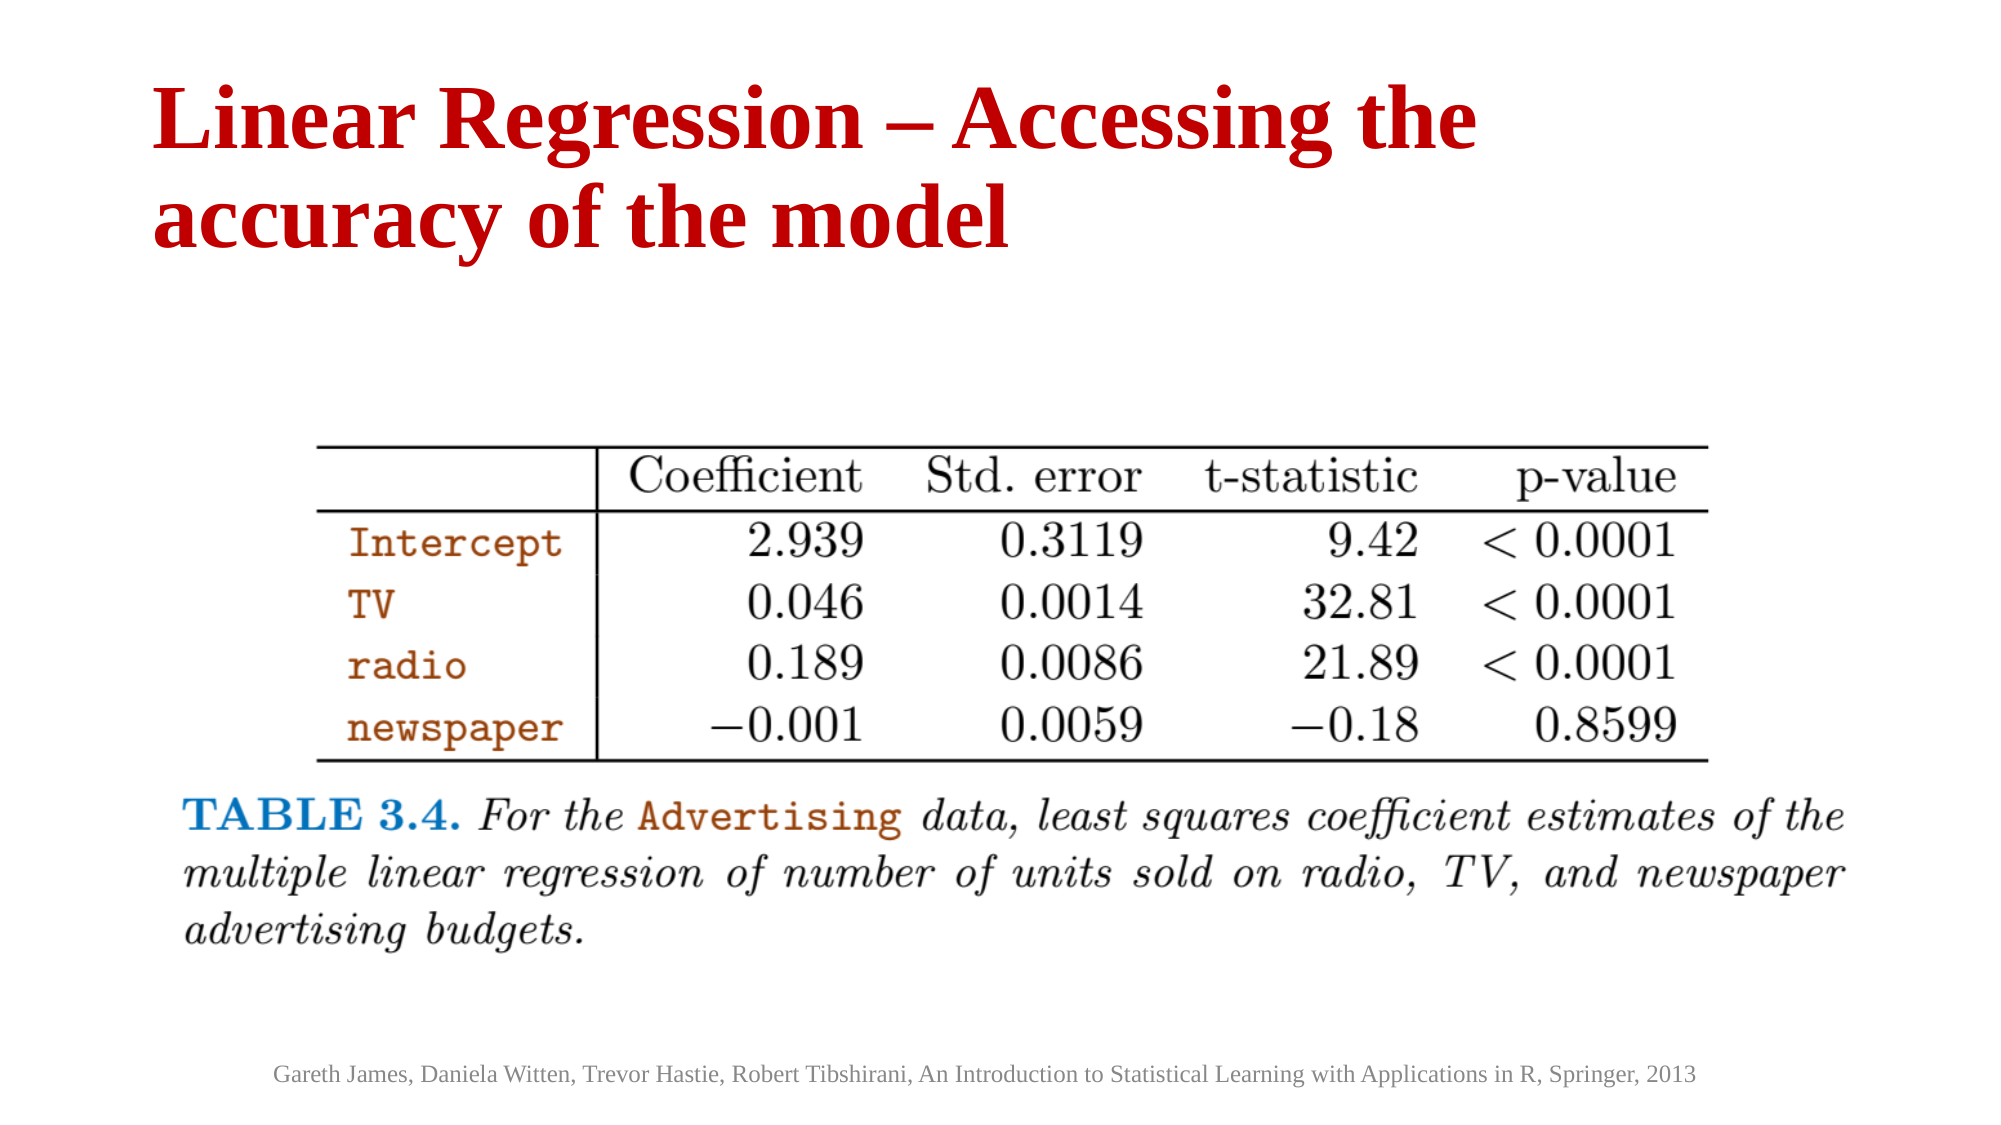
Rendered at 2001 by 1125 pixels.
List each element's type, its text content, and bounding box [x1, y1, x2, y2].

title Linear Regression – Accessing the accuracy of the model [137, 59, 1863, 278]
footer Gareth James, Daniela Witten, Trevor Hastie, Robert Tibshirani, An Introduction to Statistical Learning with Applications in R, Springer, 2013 [109, 1042, 1863, 1103]
picture [137, 418, 1863, 981]
